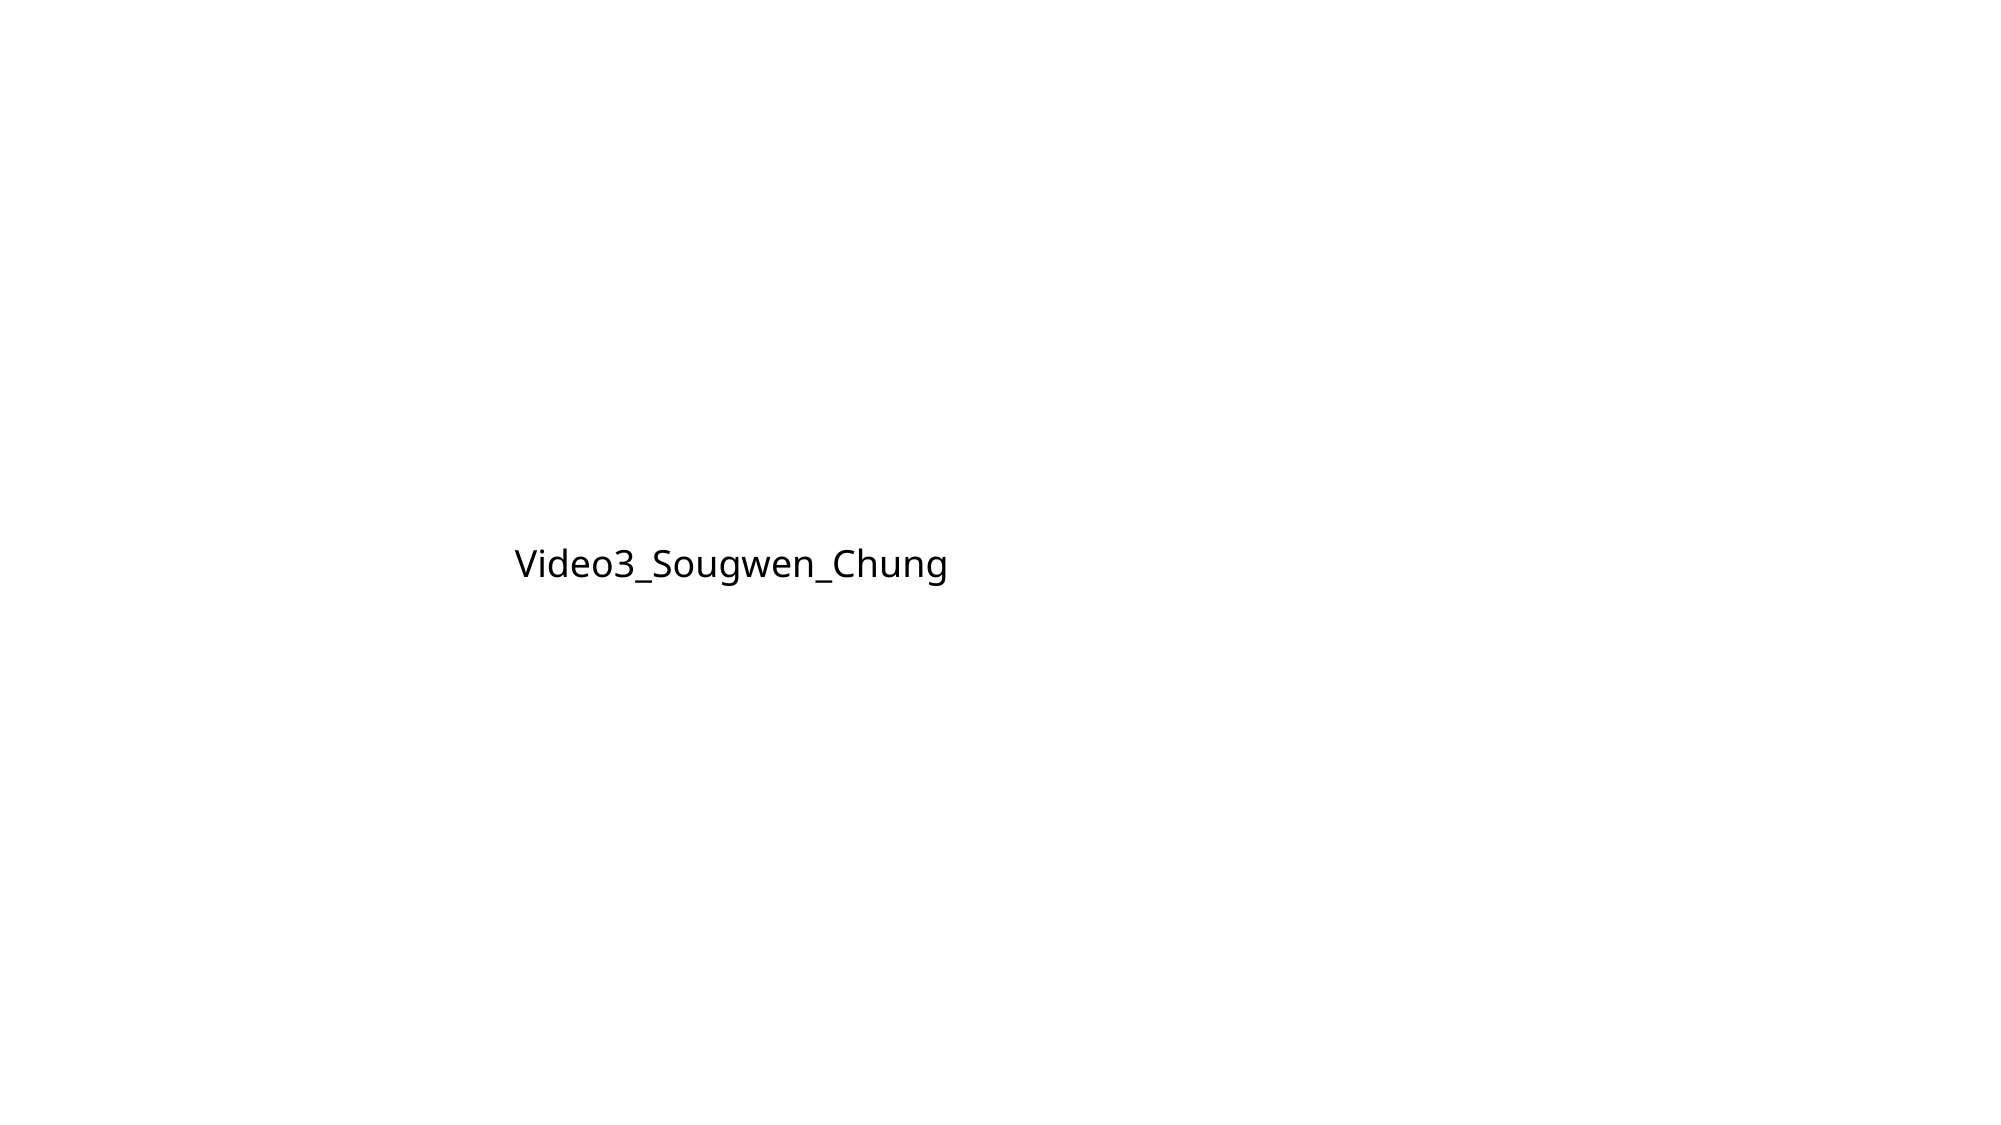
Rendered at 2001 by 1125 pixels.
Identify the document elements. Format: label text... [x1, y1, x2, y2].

text_box Video3_Sougwen_Chung [500, 532, 1501, 593]
